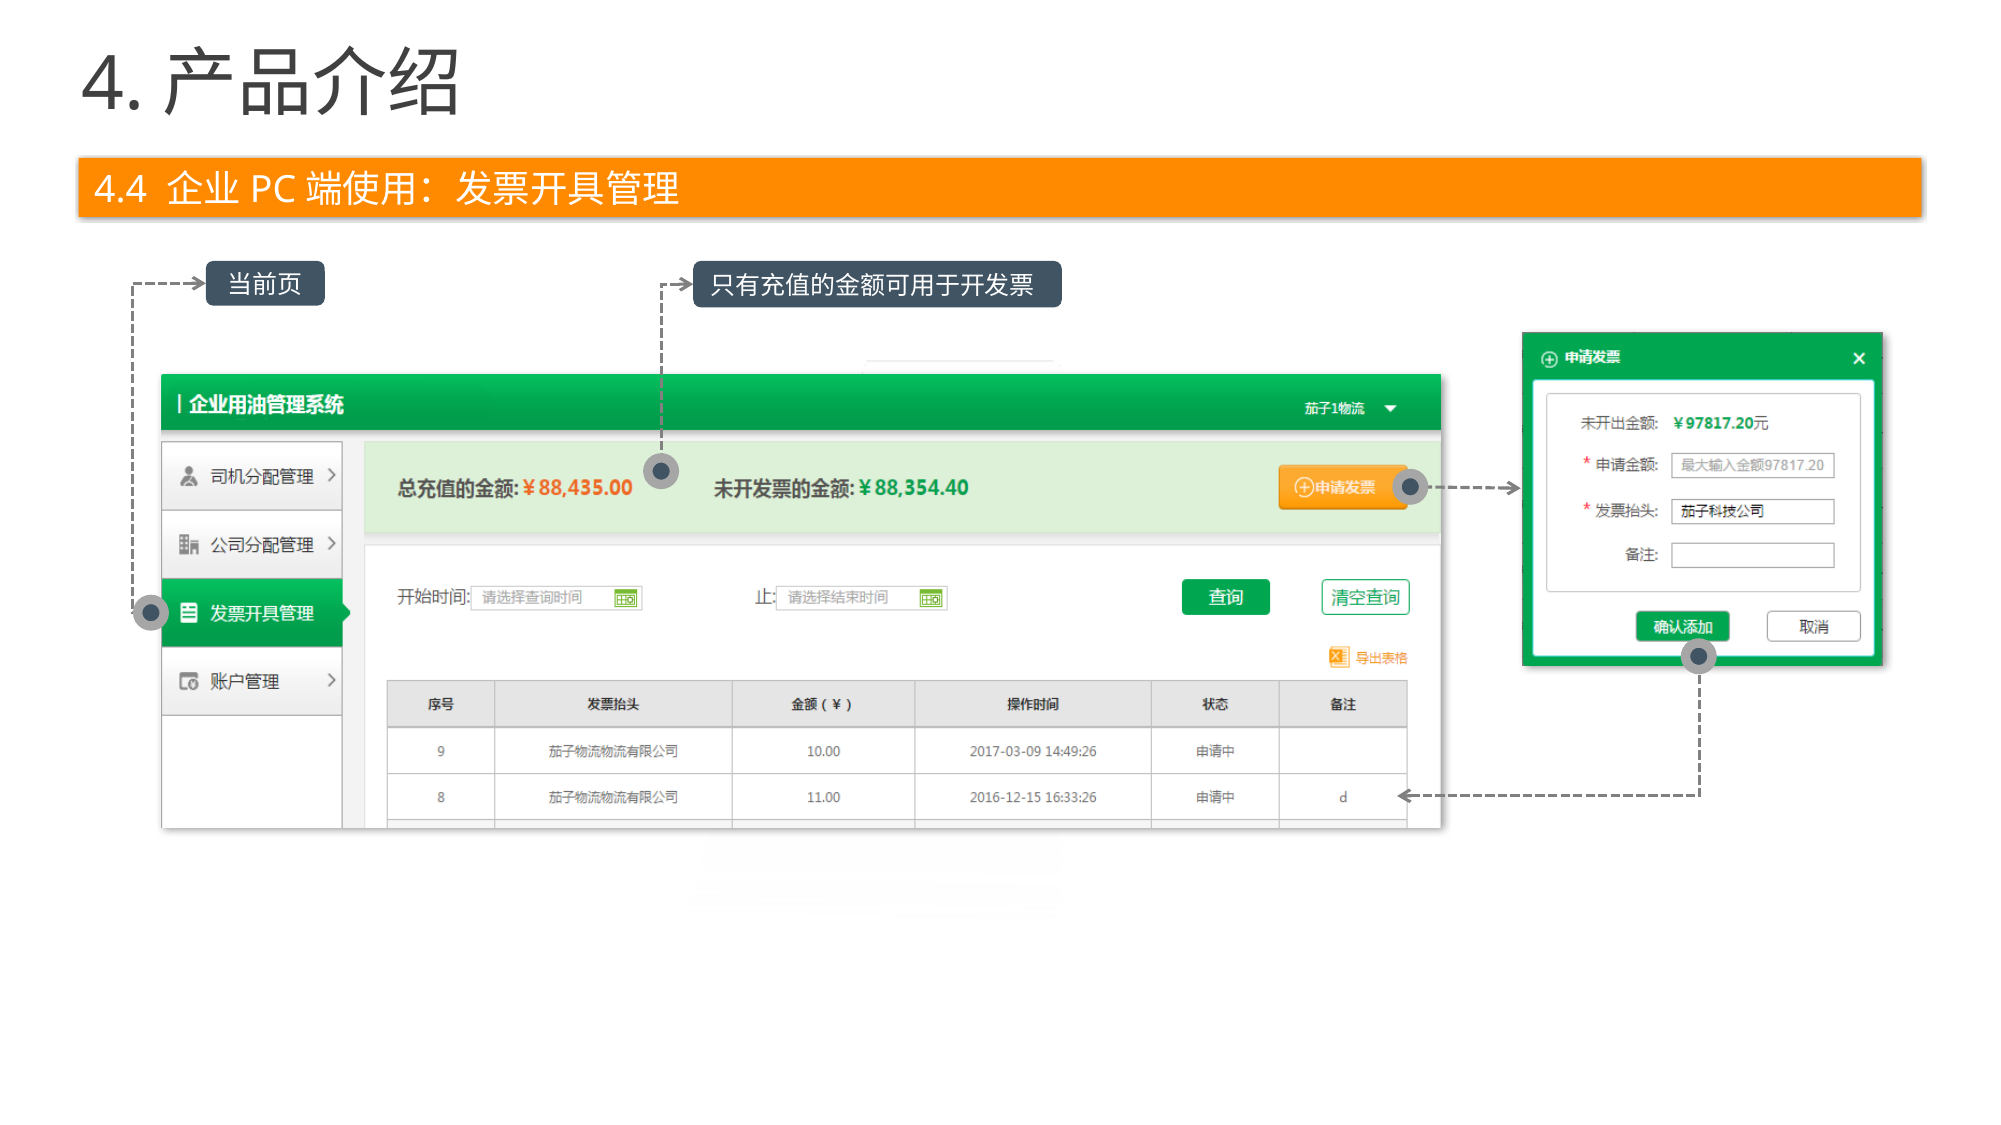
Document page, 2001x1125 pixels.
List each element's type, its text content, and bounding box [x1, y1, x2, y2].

text_box [78, 157, 1922, 218]
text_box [1396, 473, 1521, 501]
text_box 4.产品介绍 [81, 51, 1922, 124]
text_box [647, 260, 1062, 485]
picture [160, 374, 1441, 942]
text_box 4.4 企业PC端使用：发票开具管理 [94, 164, 1849, 210]
picture [1522, 332, 1884, 666]
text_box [1396, 642, 1712, 796]
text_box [137, 260, 325, 626]
